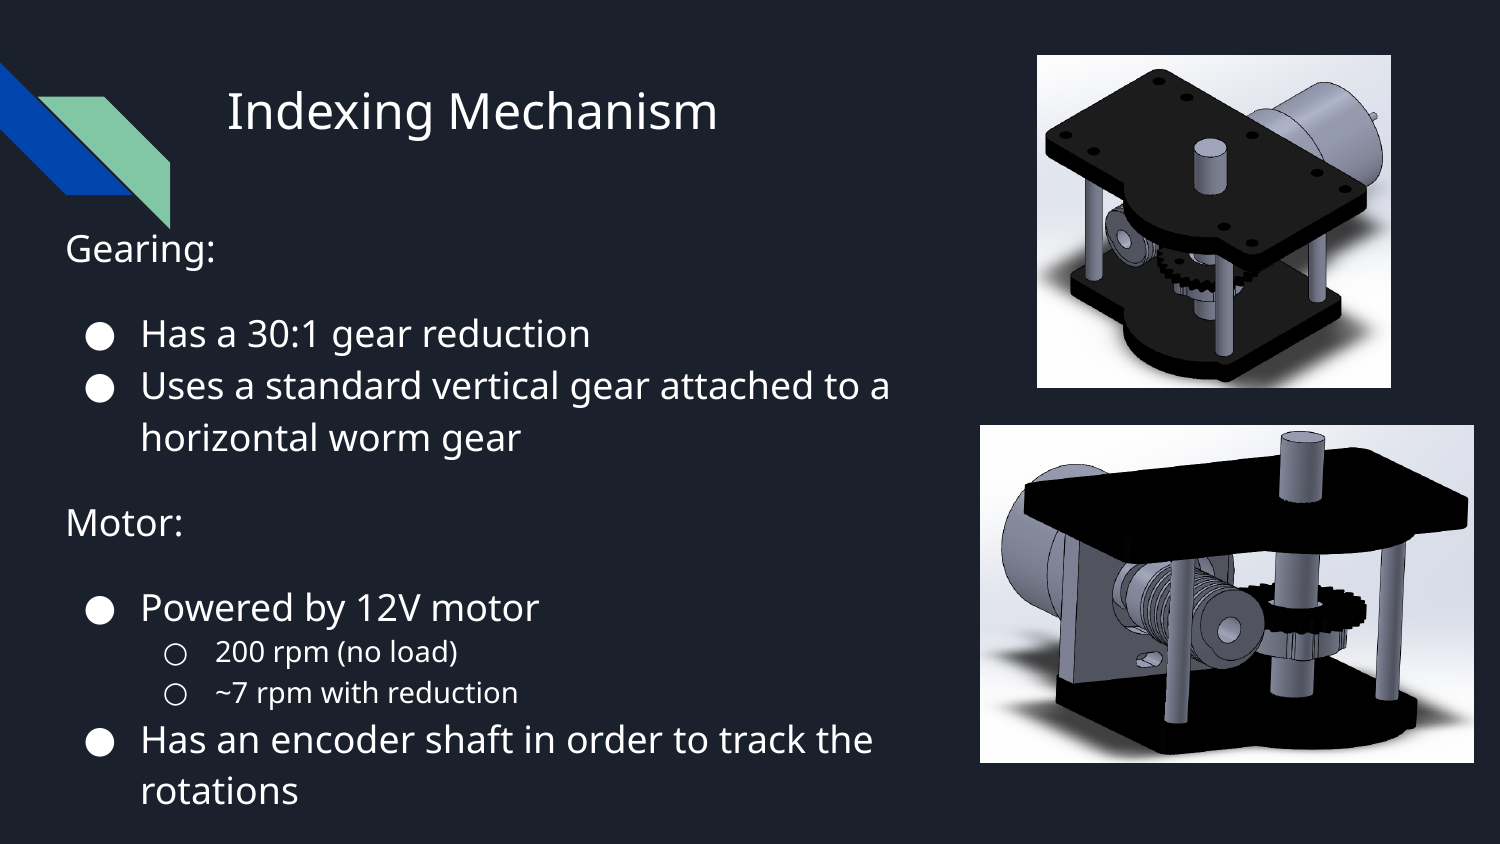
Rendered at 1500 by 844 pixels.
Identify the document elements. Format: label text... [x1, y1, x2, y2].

title Indexing Mechanism [212, 64, 1031, 203]
picture [1036, 55, 1391, 388]
list Gearing: Has a 30:1 gear reduction Uses a standard vertical gear attached to a horizontal worm gear Motor: Powered by 12V motor 200 rpm (no load) ~7 rpm with reduction Has an encoder shaft in order to track the rotations [50, 203, 1037, 763]
picture [980, 425, 1475, 764]
